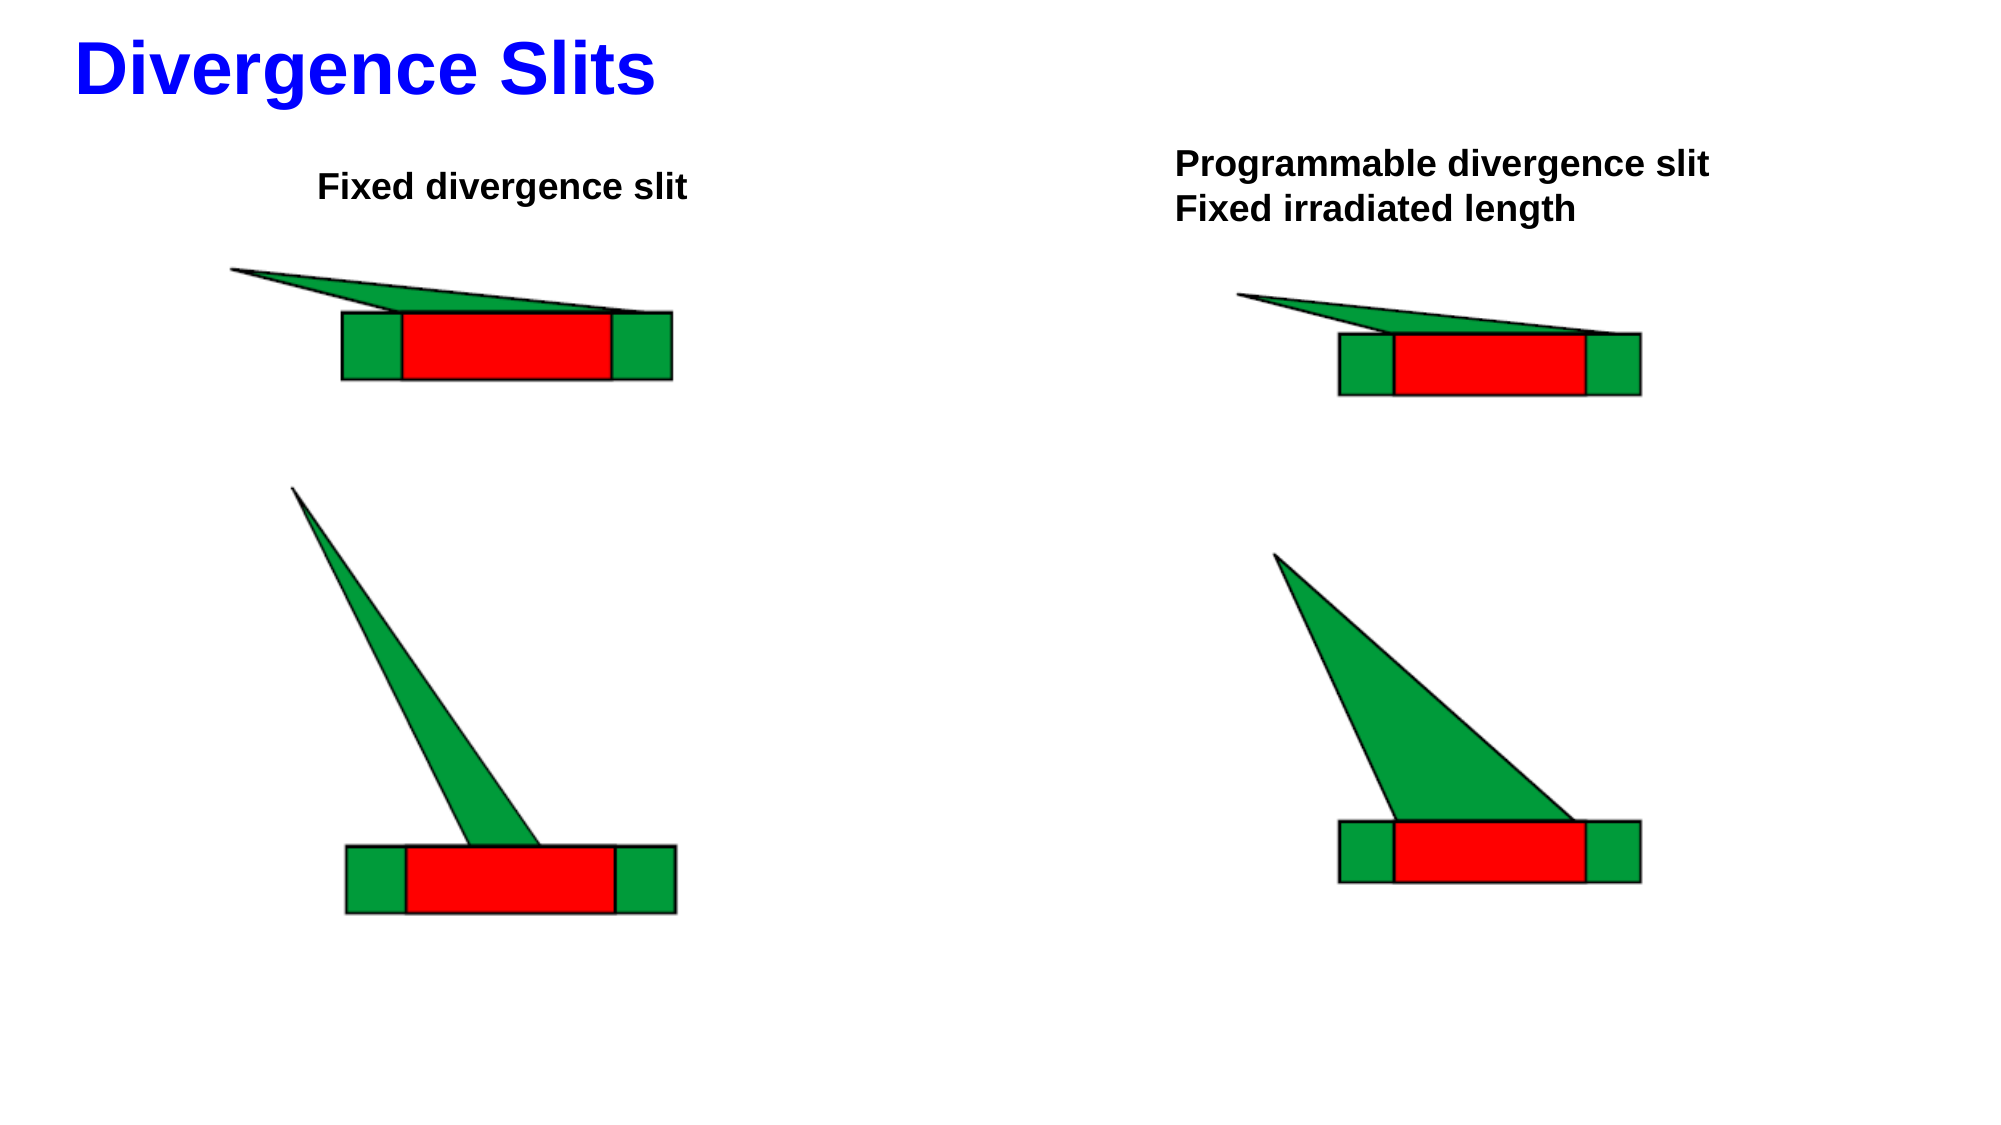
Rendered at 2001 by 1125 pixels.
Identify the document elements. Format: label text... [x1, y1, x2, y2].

picture [1145, 257, 1771, 938]
text_box Programmable divergence slit Fixed irradiated length [1159, 131, 1770, 237]
text_box Divergence Slits [59, 12, 1060, 118]
text_box Fixed divergence slit [302, 154, 721, 214]
picture [182, 214, 841, 987]
